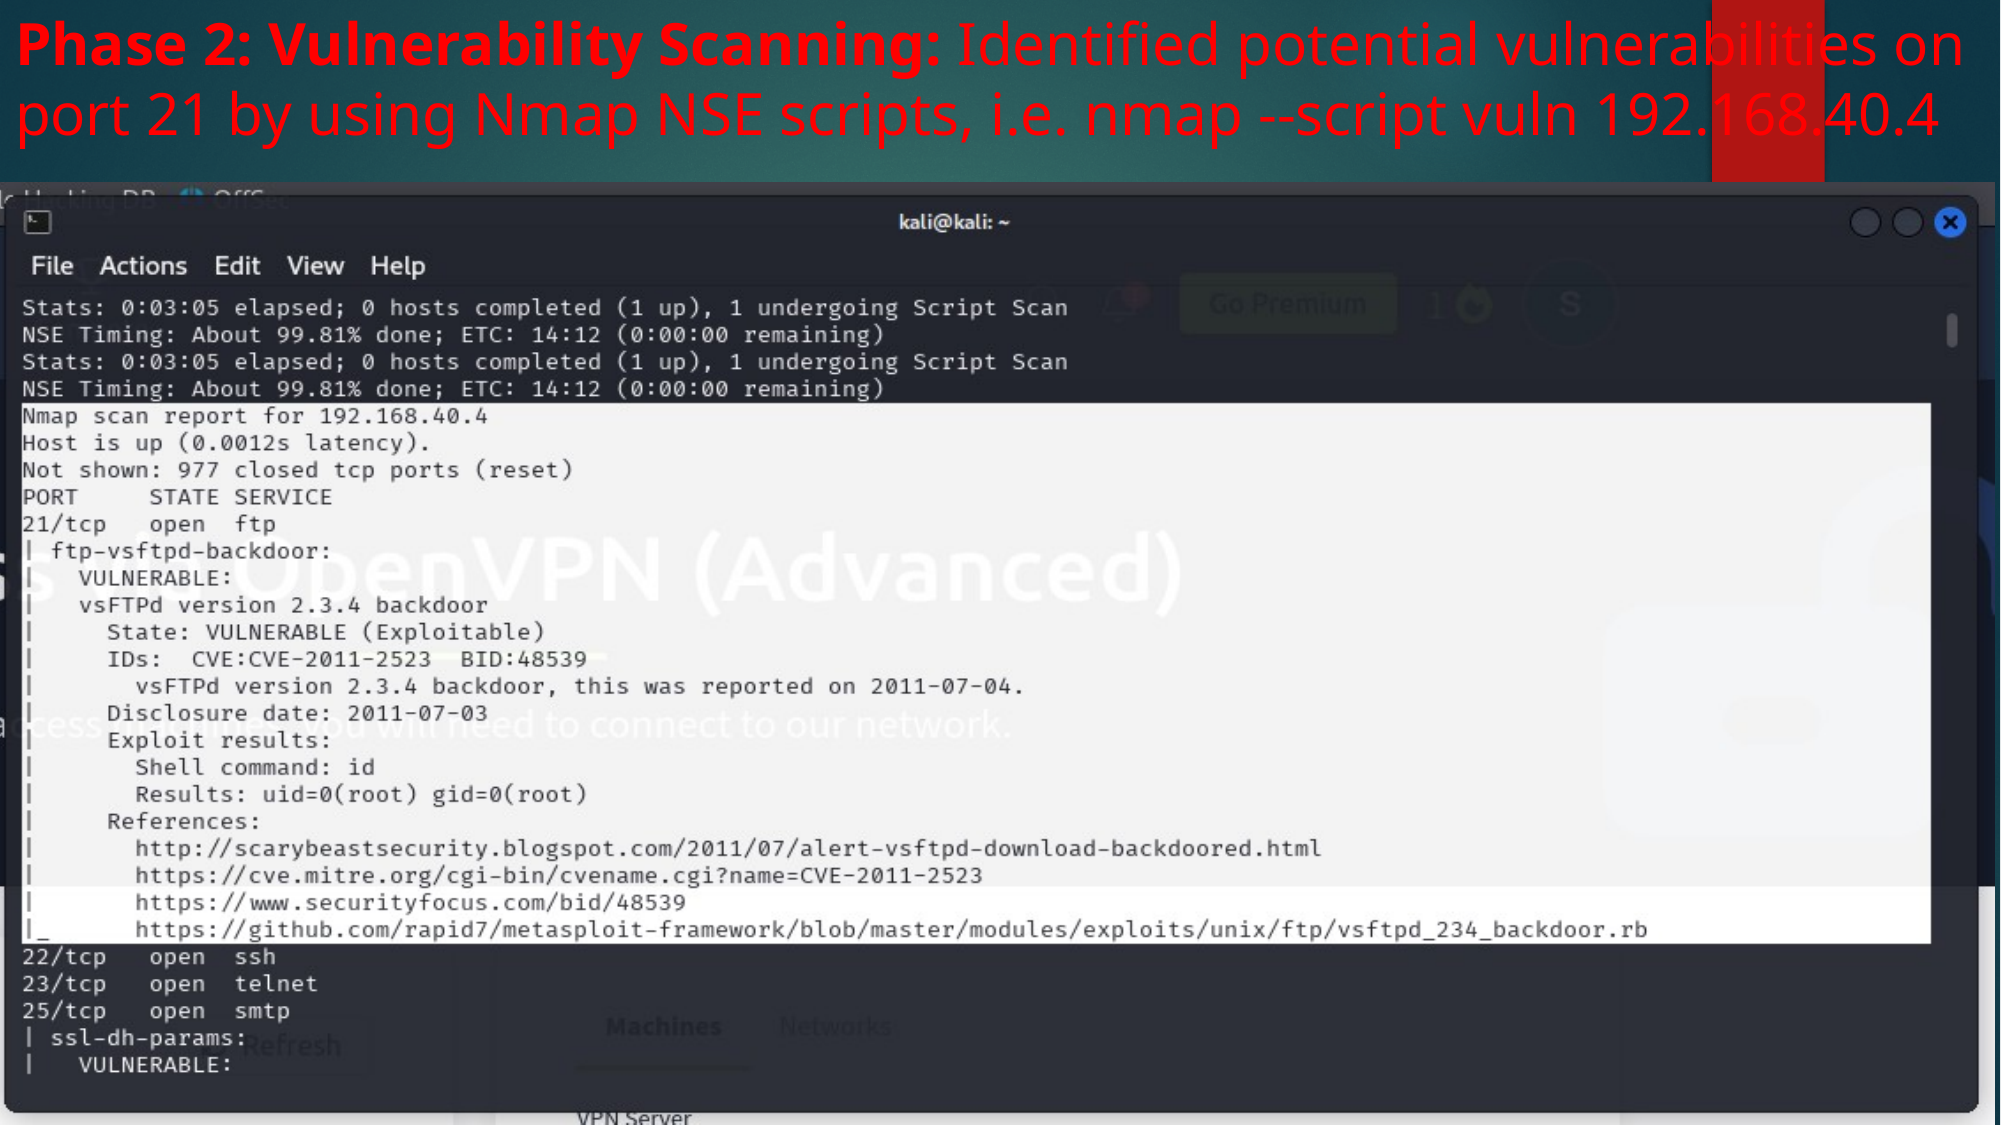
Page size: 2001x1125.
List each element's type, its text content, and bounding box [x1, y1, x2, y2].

title Phase 2: Vulnerability Scanning: Identified potential vulnerabilities on port 21 by using Nmap NSE scripts, i.e. nmap --script vuln 192.168.40.4 [0, 0, 2000, 182]
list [0, 182, 1996, 1125]
